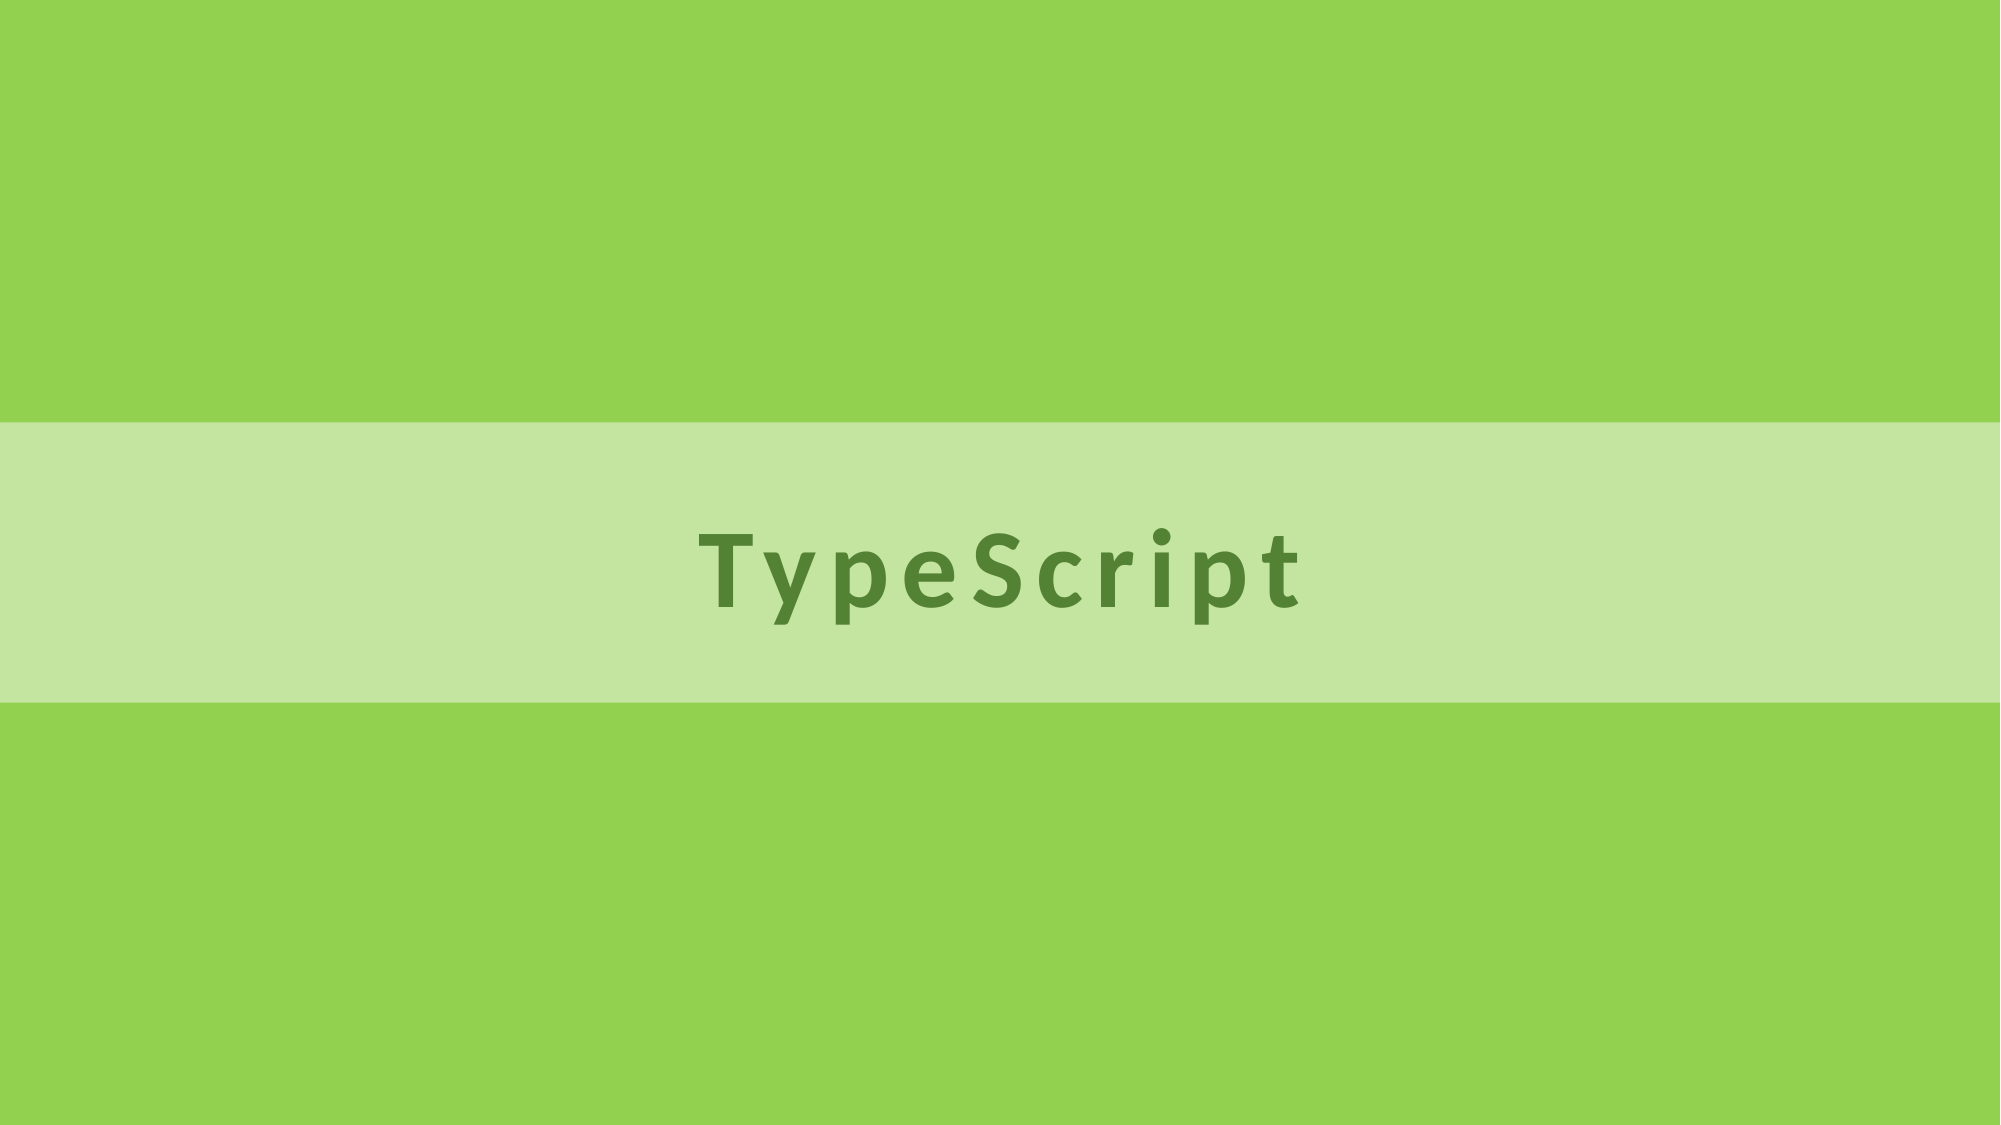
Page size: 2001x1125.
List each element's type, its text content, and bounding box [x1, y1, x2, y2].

text_box TypeScript [0, 421, 2000, 704]
